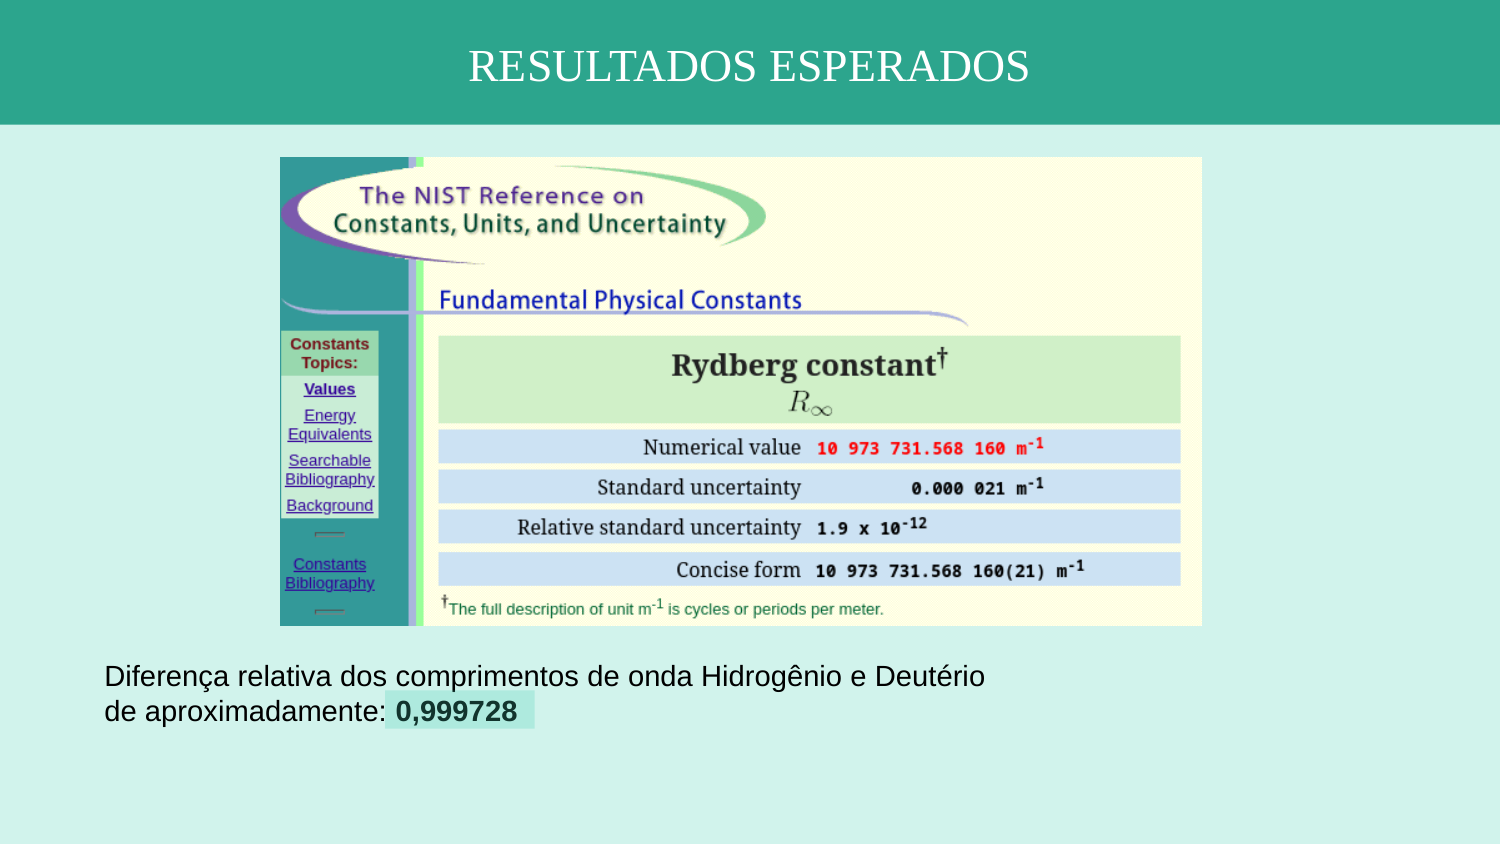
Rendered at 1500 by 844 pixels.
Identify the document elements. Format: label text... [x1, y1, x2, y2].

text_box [89, 642, 1010, 744]
picture [279, 157, 1202, 626]
text_box [0, 0, 1500, 125]
title RESULTADOS ESPERADOS [429, 19, 1071, 106]
